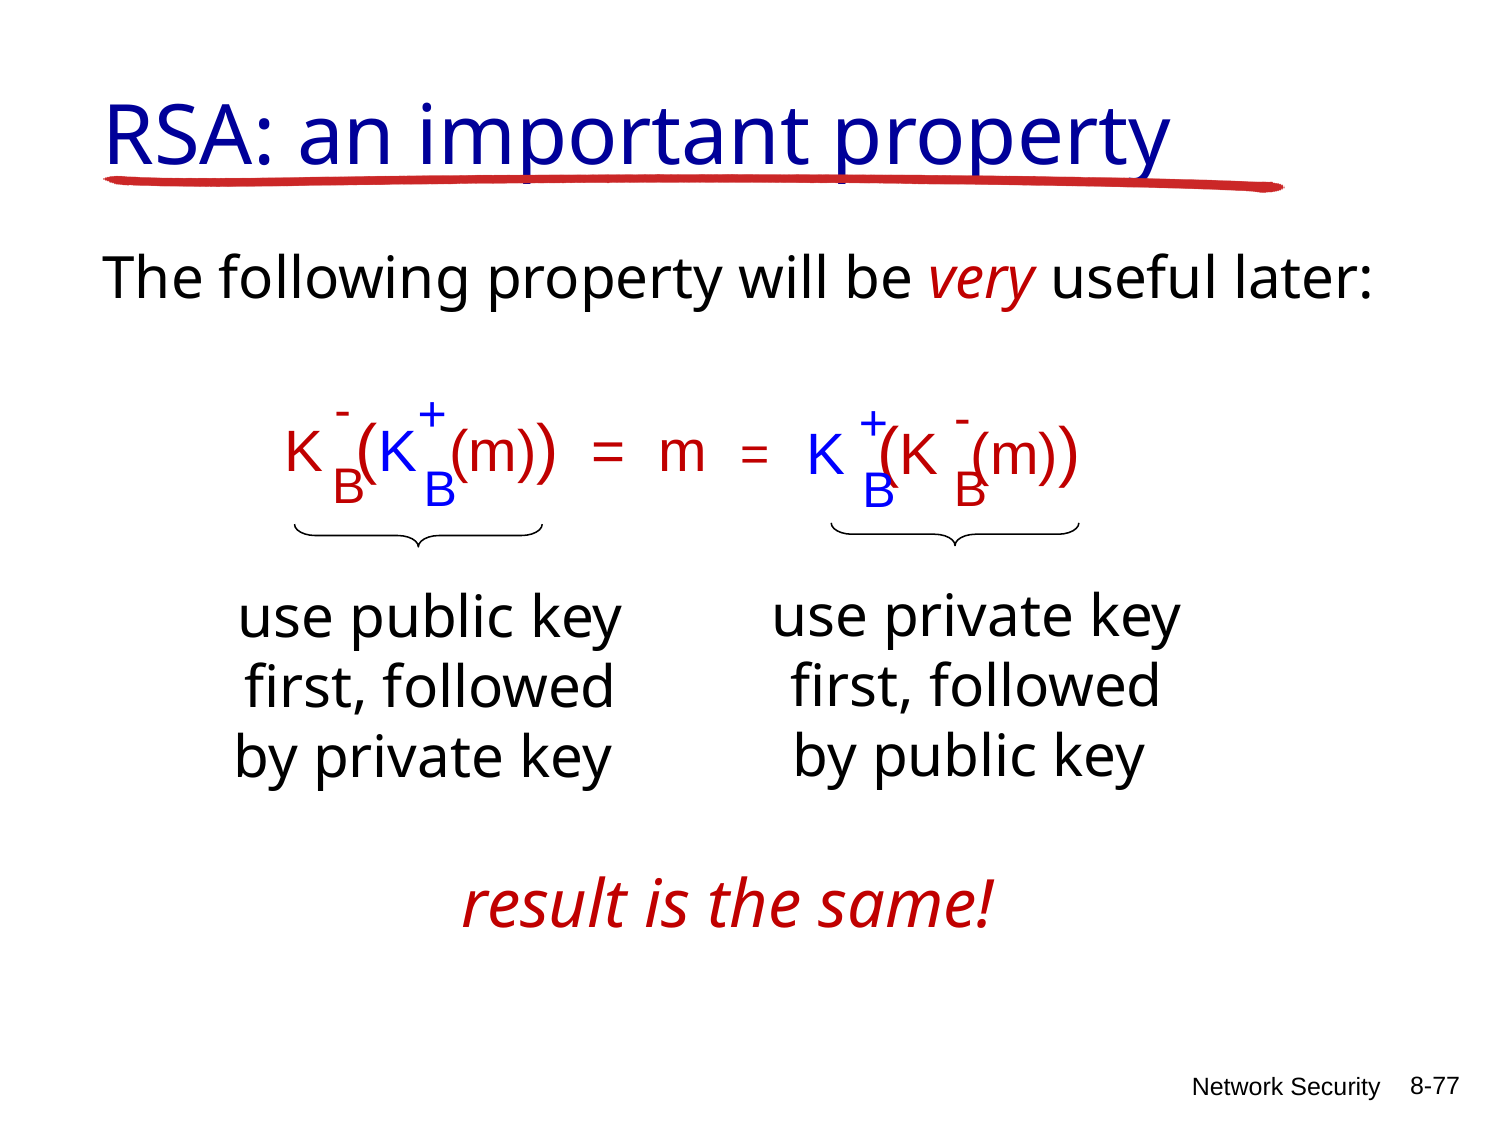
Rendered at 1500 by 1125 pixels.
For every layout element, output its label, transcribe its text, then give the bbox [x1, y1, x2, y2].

text_box use public key first, followed by private key [190, 572, 670, 797]
text_box [309, 535, 528, 547]
title RSA: an important property [87, 37, 1363, 225]
picture [97, 168, 1299, 198]
text_box The following property will be very useful later: [87, 233, 1389, 319]
text_box [941, 535, 969, 546]
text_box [268, 370, 1132, 526]
text_box use private key first, followed by public key [737, 570, 1216, 796]
footer Network Security [762, 1062, 1397, 1114]
text_box result is the same! [444, 853, 1013, 948]
